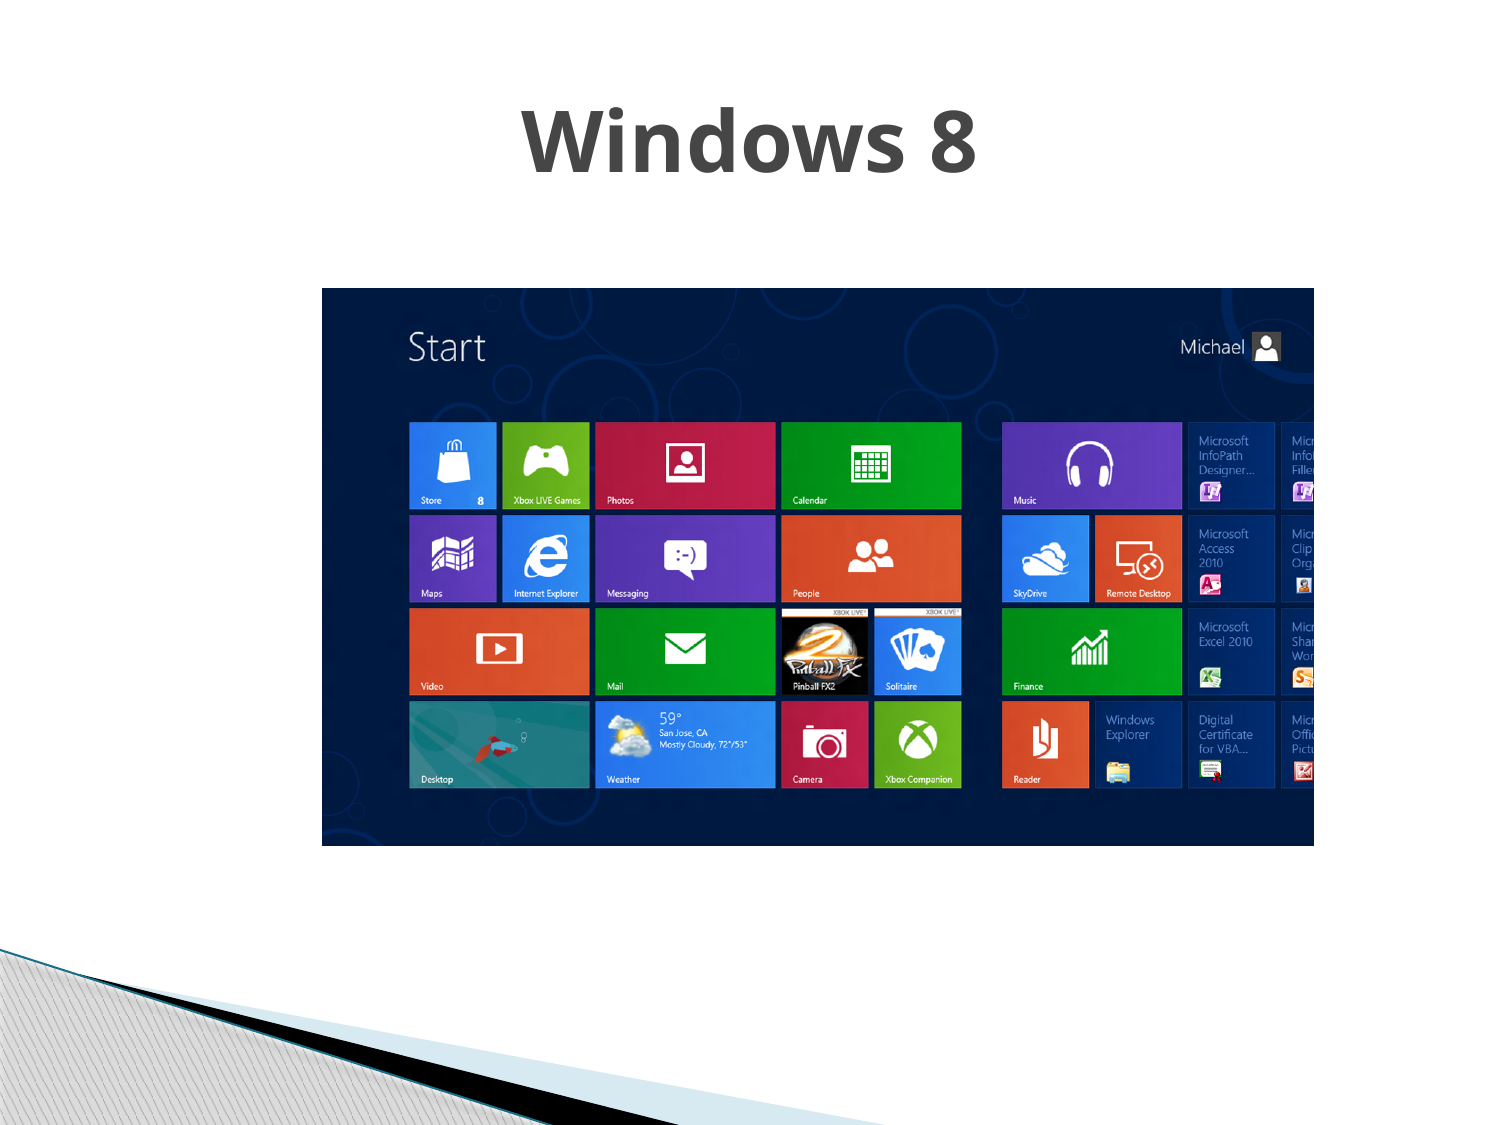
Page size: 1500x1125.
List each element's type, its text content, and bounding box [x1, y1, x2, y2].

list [322, 288, 1314, 846]
title Windows 8 [75, 45, 1425, 233]
